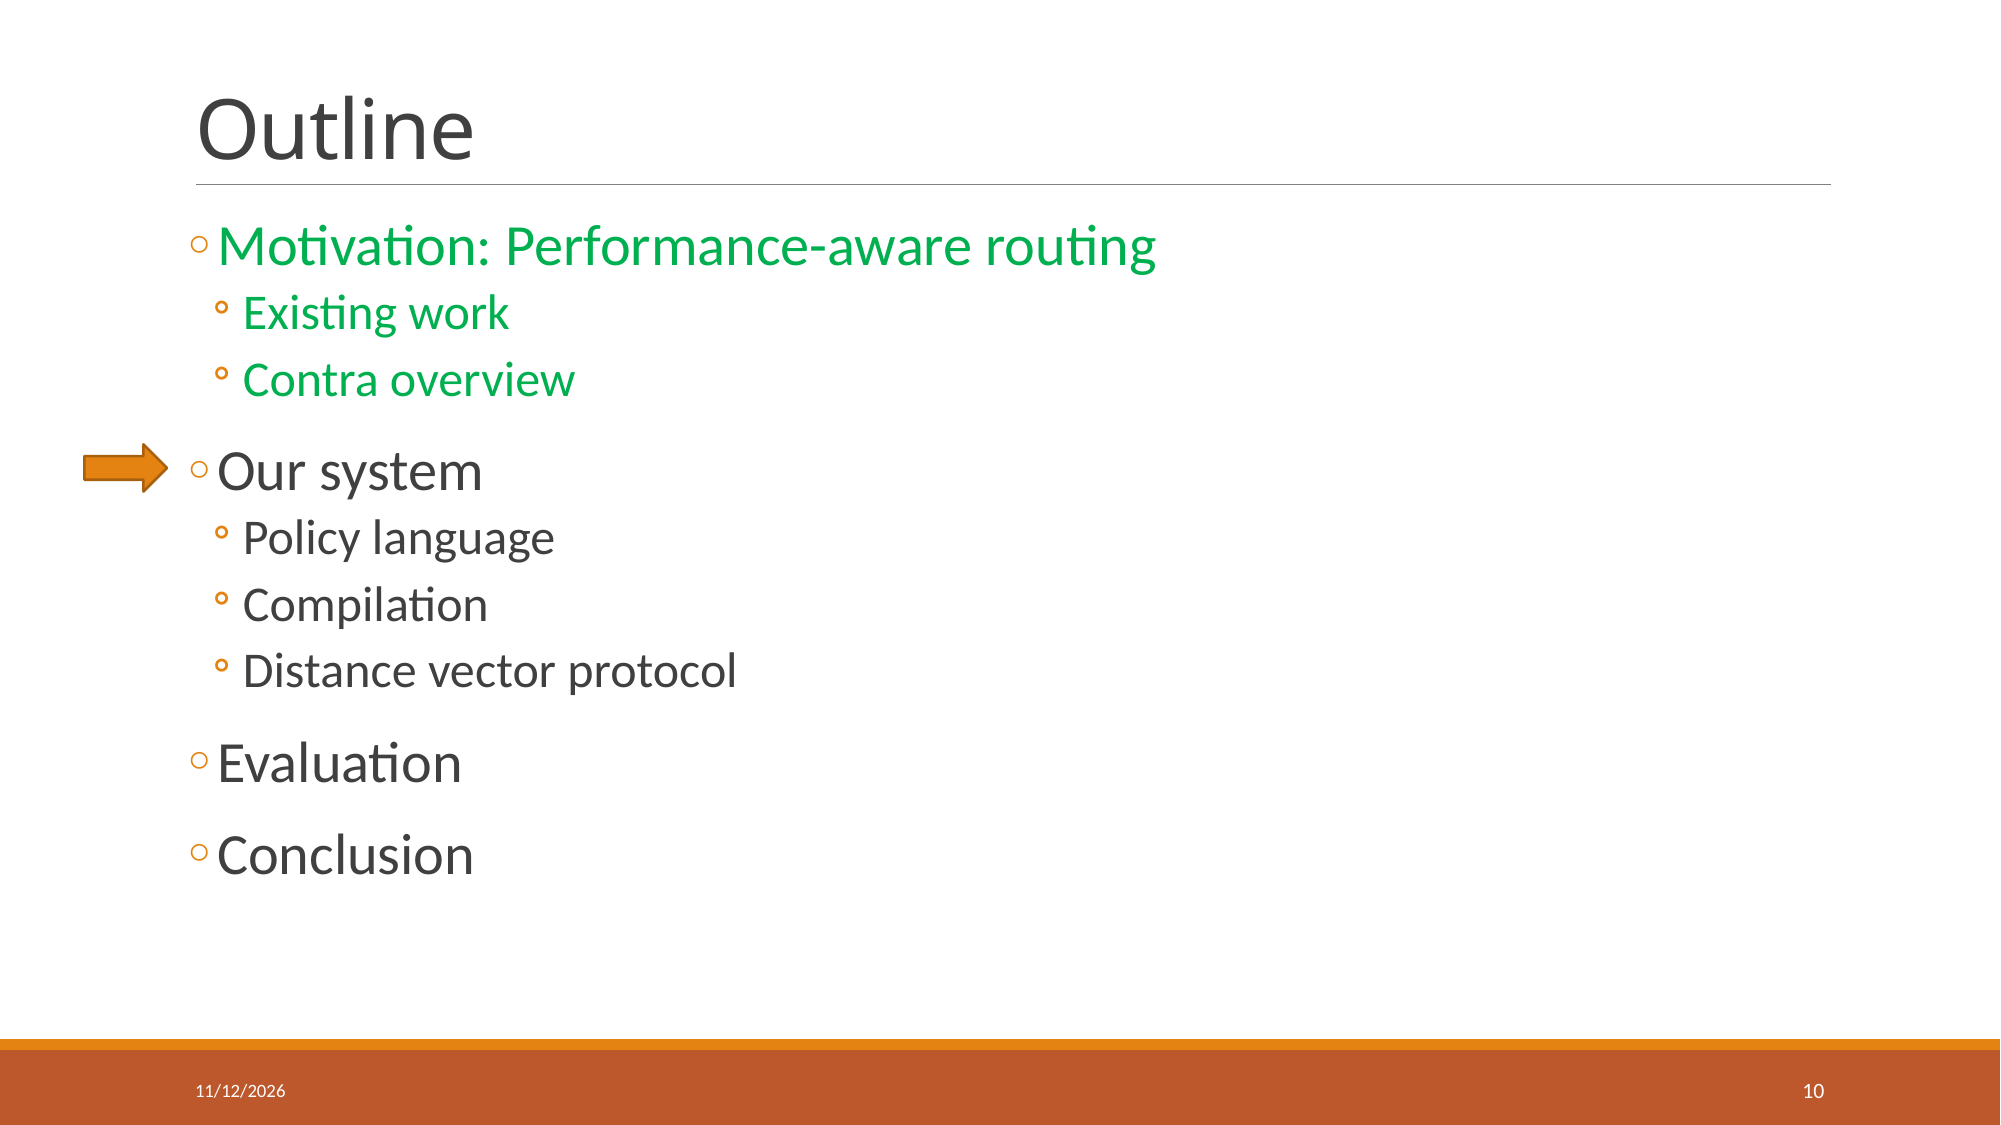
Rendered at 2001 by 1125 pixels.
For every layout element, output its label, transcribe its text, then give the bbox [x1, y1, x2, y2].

title Outline [180, 47, 1830, 185]
text_box [83, 443, 168, 493]
list Motivation: Performance-aware routing Existing work Contra overview Our system Policy language Compilation Distance vector protocol Evaluation Conclusion [180, 208, 1830, 1012]
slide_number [180, 1059, 586, 1120]
slide_number 10 [1624, 1059, 1840, 1120]
